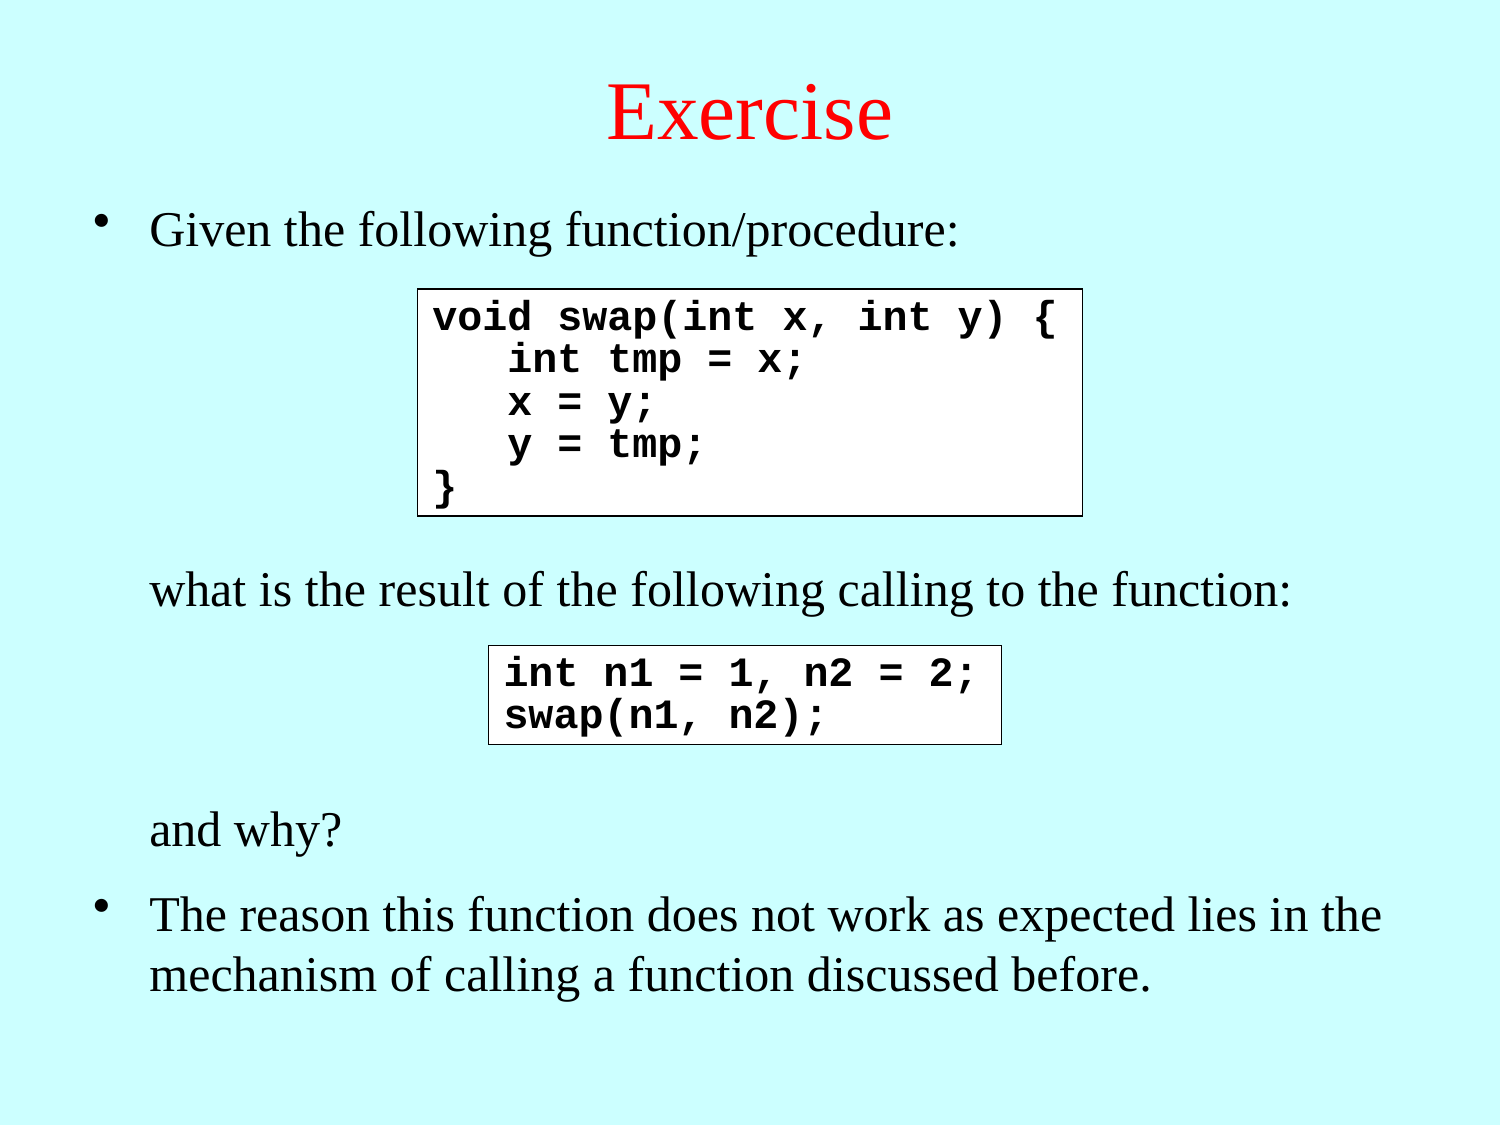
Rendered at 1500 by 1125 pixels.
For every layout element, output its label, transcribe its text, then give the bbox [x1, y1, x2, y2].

text_box int n1 = 1, n2 = 2; swap(n1, n2); [488, 645, 1002, 745]
text_box void swap(int x, int y) { int tmp = x; x = y; y = tmp; } [417, 288, 1083, 516]
title Exercise [0, 12, 1500, 201]
text_box Given the following function/procedure: what is the result of the following calling to the function: and why? The reason this function does not work as expected lies in the mechanism of calling a function discussed before. [78, 189, 1412, 1038]
